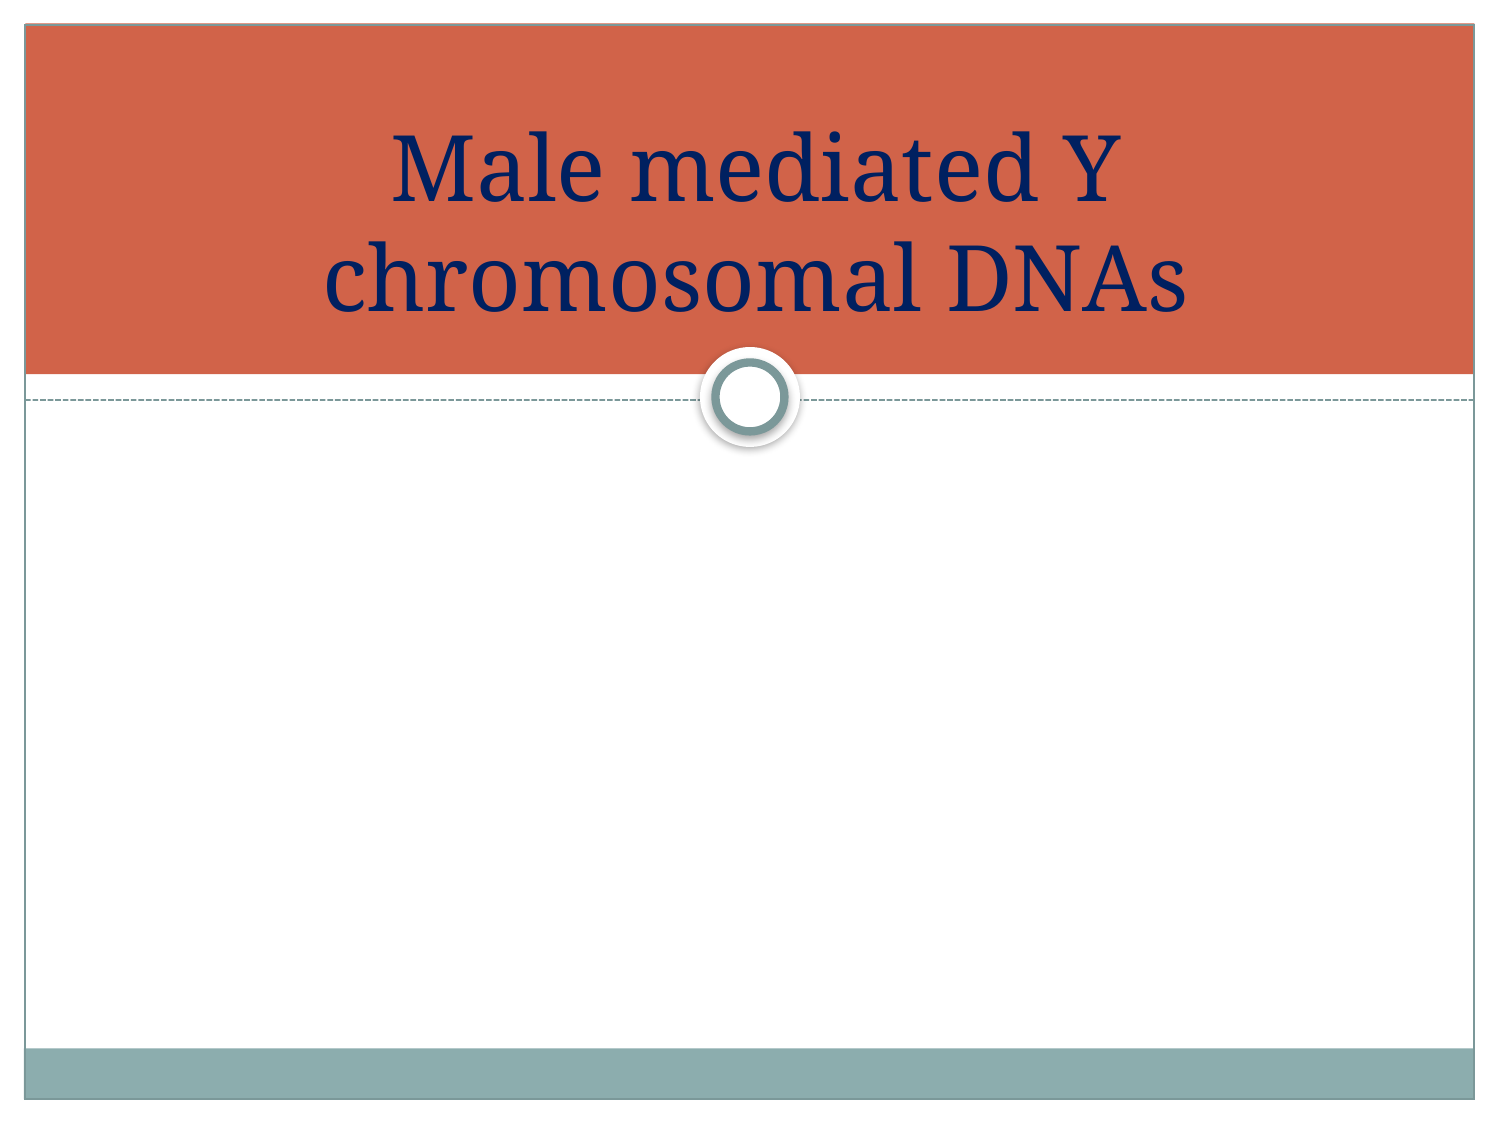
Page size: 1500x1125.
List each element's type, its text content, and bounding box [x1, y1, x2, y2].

title Male mediated Y chromosomal DNAs [118, 87, 1394, 338]
